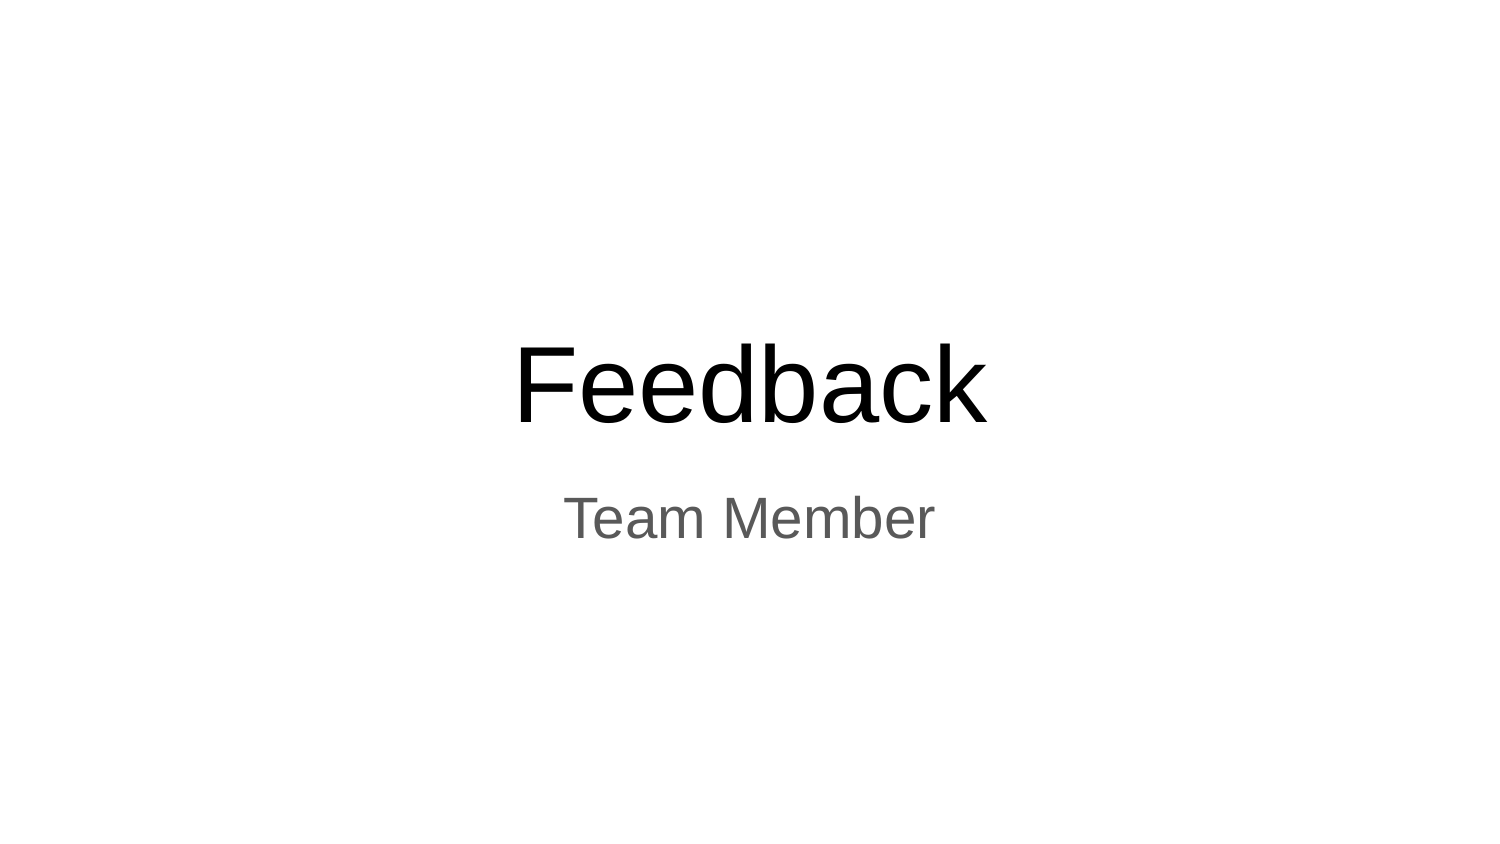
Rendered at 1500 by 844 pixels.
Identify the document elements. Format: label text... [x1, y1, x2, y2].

subtitle Team Member [51, 464, 1449, 595]
title Feedback [51, 122, 1449, 459]
